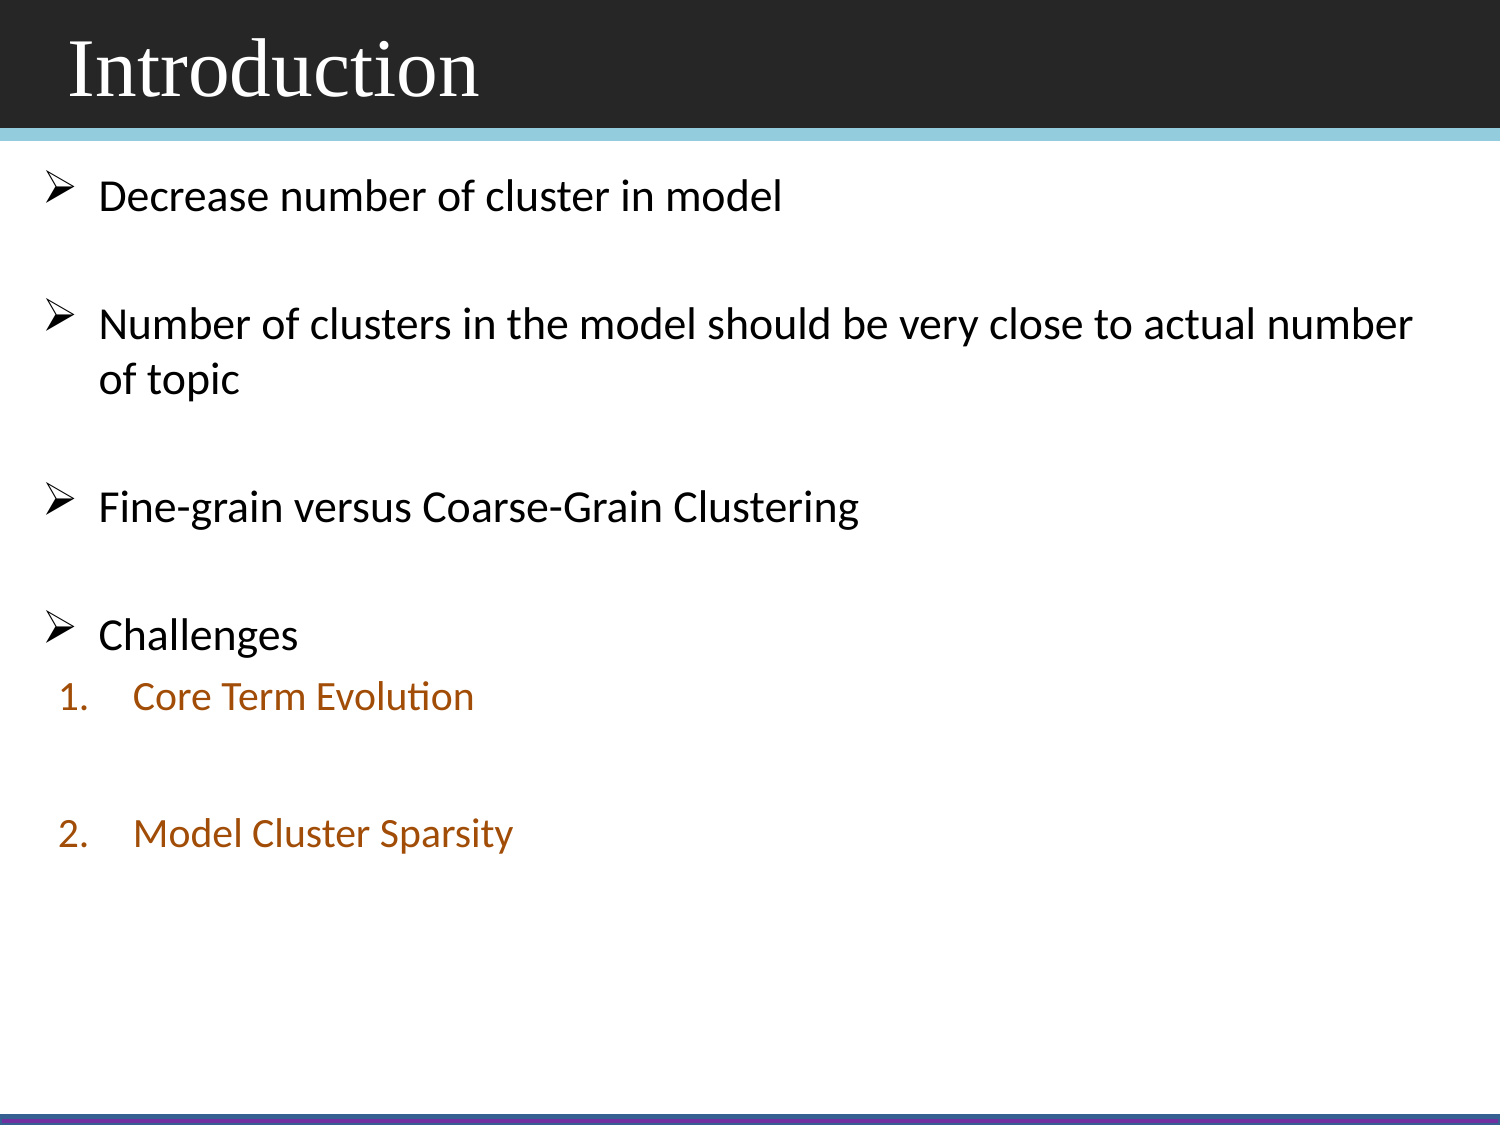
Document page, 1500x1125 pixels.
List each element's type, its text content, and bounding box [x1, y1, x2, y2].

list Introduction [53, 5, 1413, 84]
list Decrease number of cluster in model Number of clusters in the model should be very close to actual number of topic Fine-grain versus Coarse-Grain Clustering Challenges Core Term Evolution Model Cluster Sparsity [27, 157, 1438, 1083]
